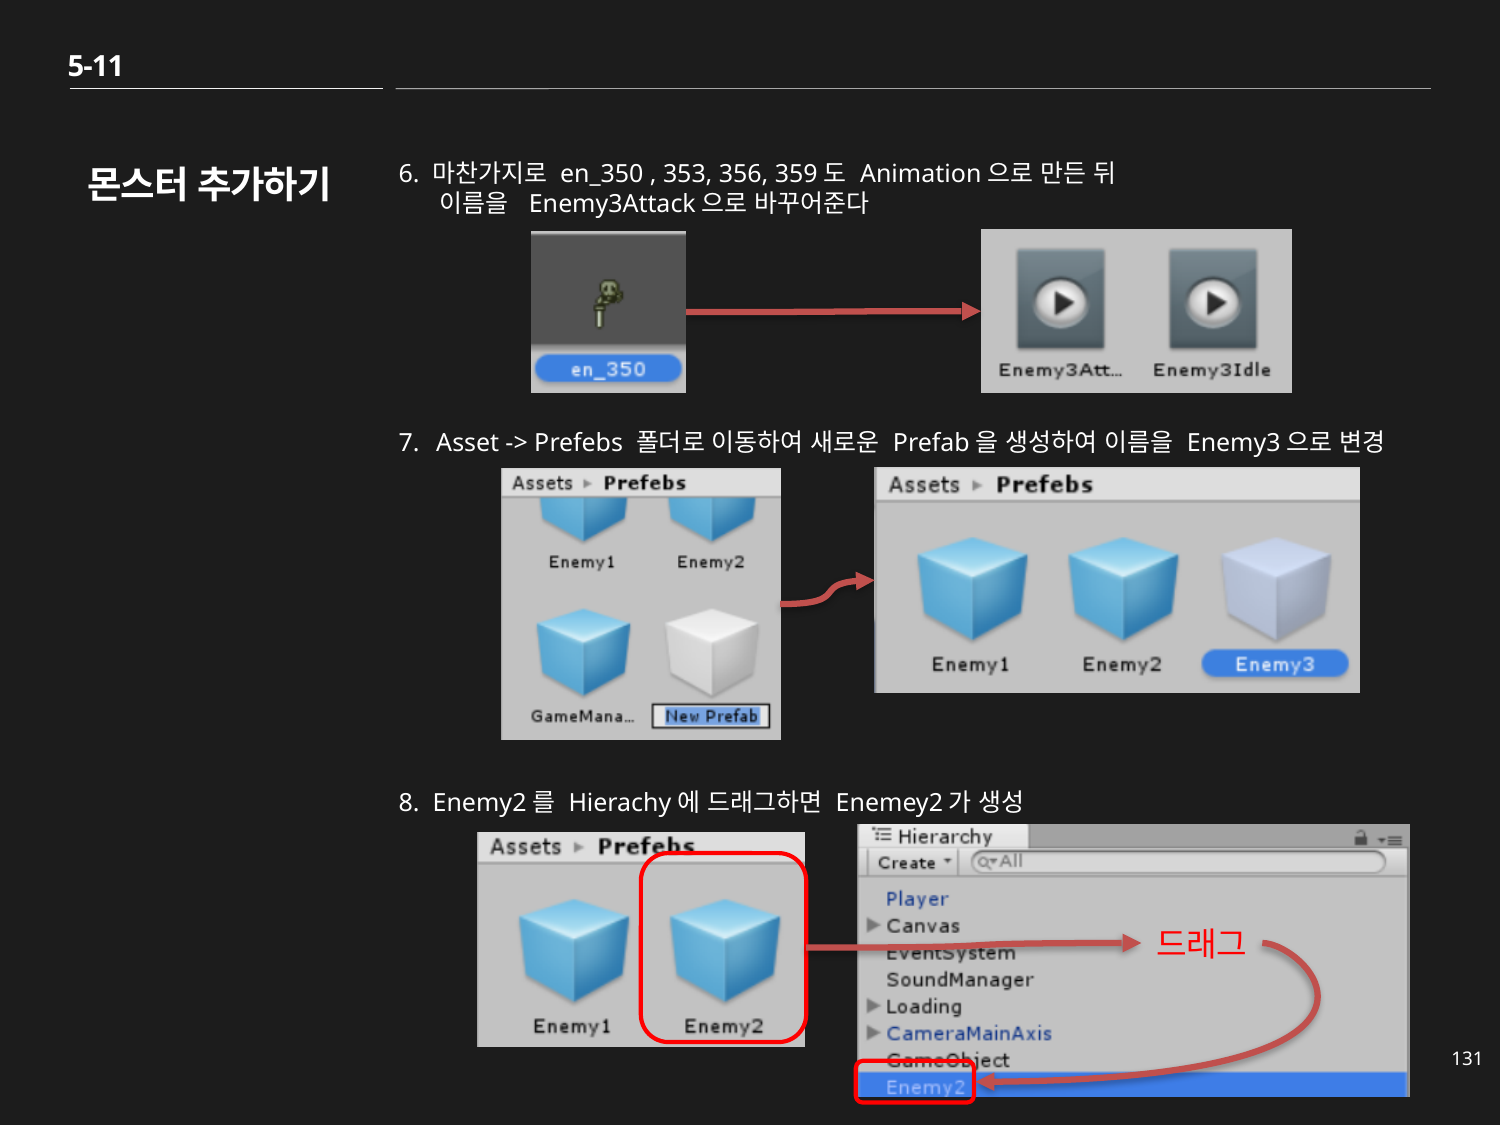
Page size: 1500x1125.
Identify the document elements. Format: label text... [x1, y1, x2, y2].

text_box 131 [1415, 1039, 1499, 1080]
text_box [975, 943, 1263, 1082]
picture [857, 823, 1410, 1097]
text_box 5-11 [52, 39, 140, 90]
text_box 6. 마찬가지로 en_350 , 353, 356, 359도 Animation으로 만든 뒤 이름을 Enemy3Attack으로 바꾸어준다 Asset -> Prefebs 폴더로 이동하여 새로운 Prefab을 생성하여 이름을 Enemy3으로 변경 8. Enemy2를 Hierachy에 드래그하면 Enemey2가 생성 [383, 150, 1401, 884]
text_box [779, 580, 875, 605]
title 몬스터 추가하기 [52, 153, 383, 395]
picture [874, 467, 1360, 693]
picture [477, 832, 805, 1047]
picture [501, 467, 781, 741]
picture [980, 229, 1293, 393]
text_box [805, 943, 973, 948]
picture [530, 231, 687, 393]
